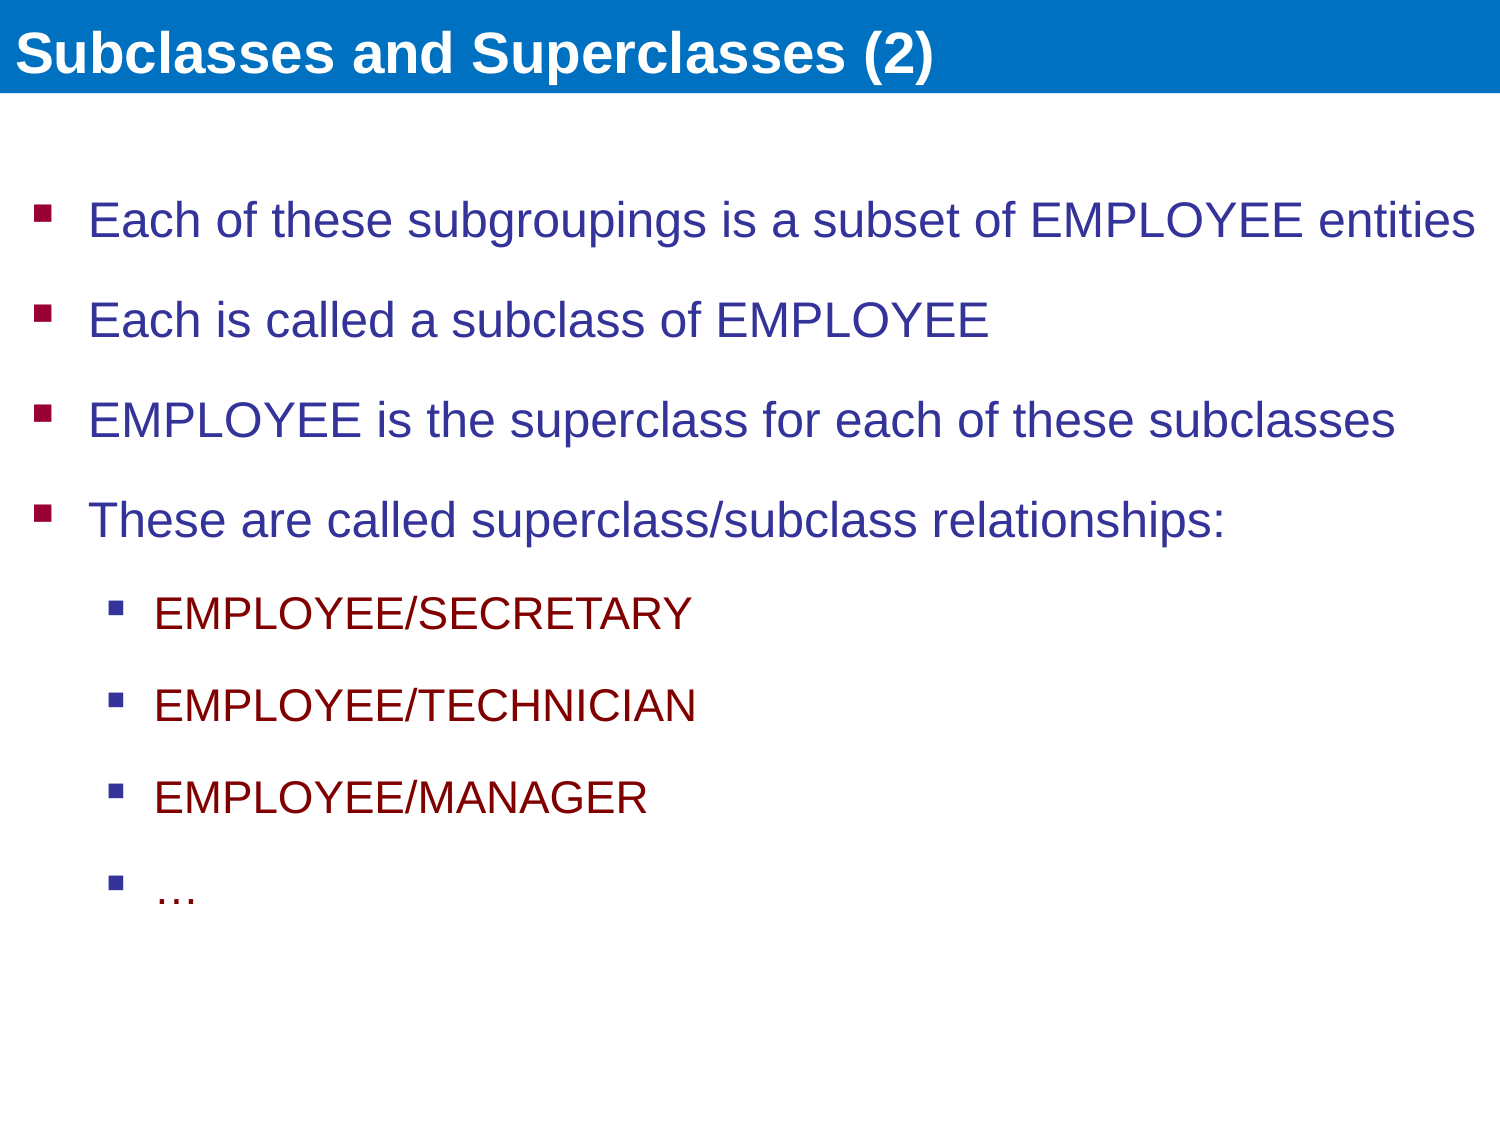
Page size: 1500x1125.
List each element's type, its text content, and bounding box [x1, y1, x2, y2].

list Each of these subgroupings is a subset of EMPLOYEE entities Each is called a subclass of EMPLOYEE EMPLOYEE is the superclass for each of these subclasses These are called superclass/subclass relationships: EMPLOYEE/SECRETARY EMPLOYEE/TECHNICIAN EMPLOYEE/MANAGER … [16, 149, 1500, 1038]
title Subclasses and Superclasses (2) [0, 0, 1500, 94]
